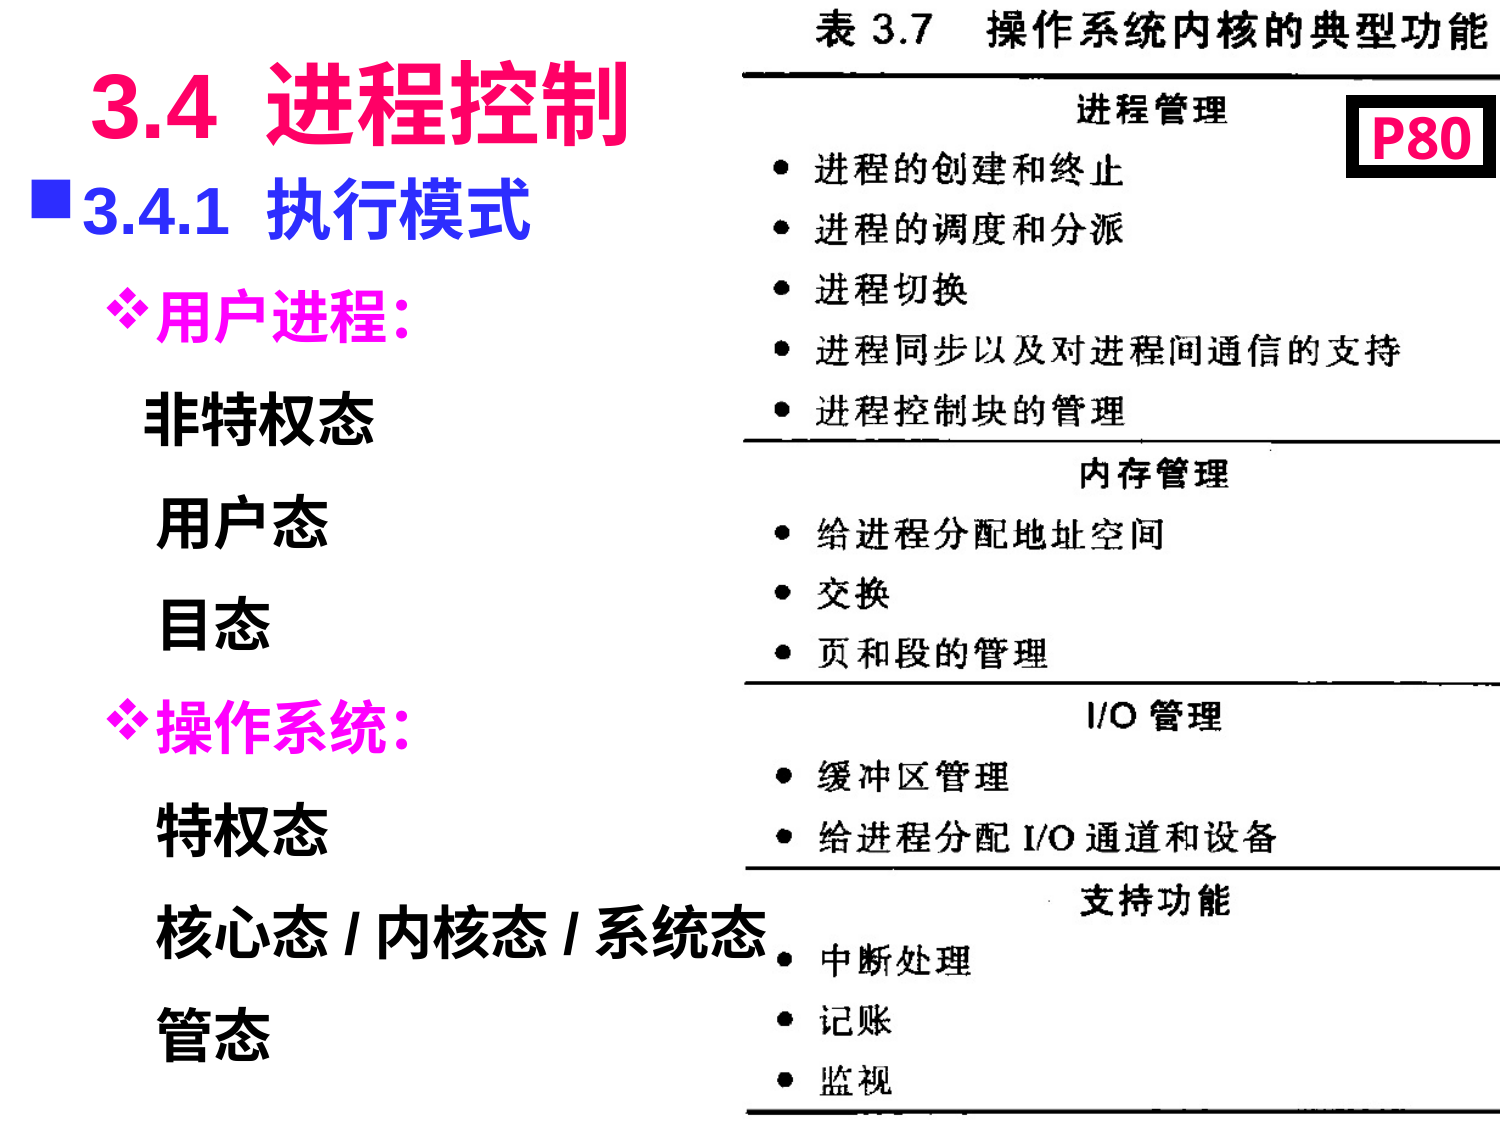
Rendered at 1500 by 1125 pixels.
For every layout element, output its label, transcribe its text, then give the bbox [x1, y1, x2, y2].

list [742, 0, 1500, 1125]
title 3.4 进程控制 [74, 7, 742, 136]
text_box 3.4.1 执行模式 用户进程： 非特权态 用户态 目态 操作系统： 特权态 核心态/内核态/系统态 管态 [11, 136, 742, 1118]
